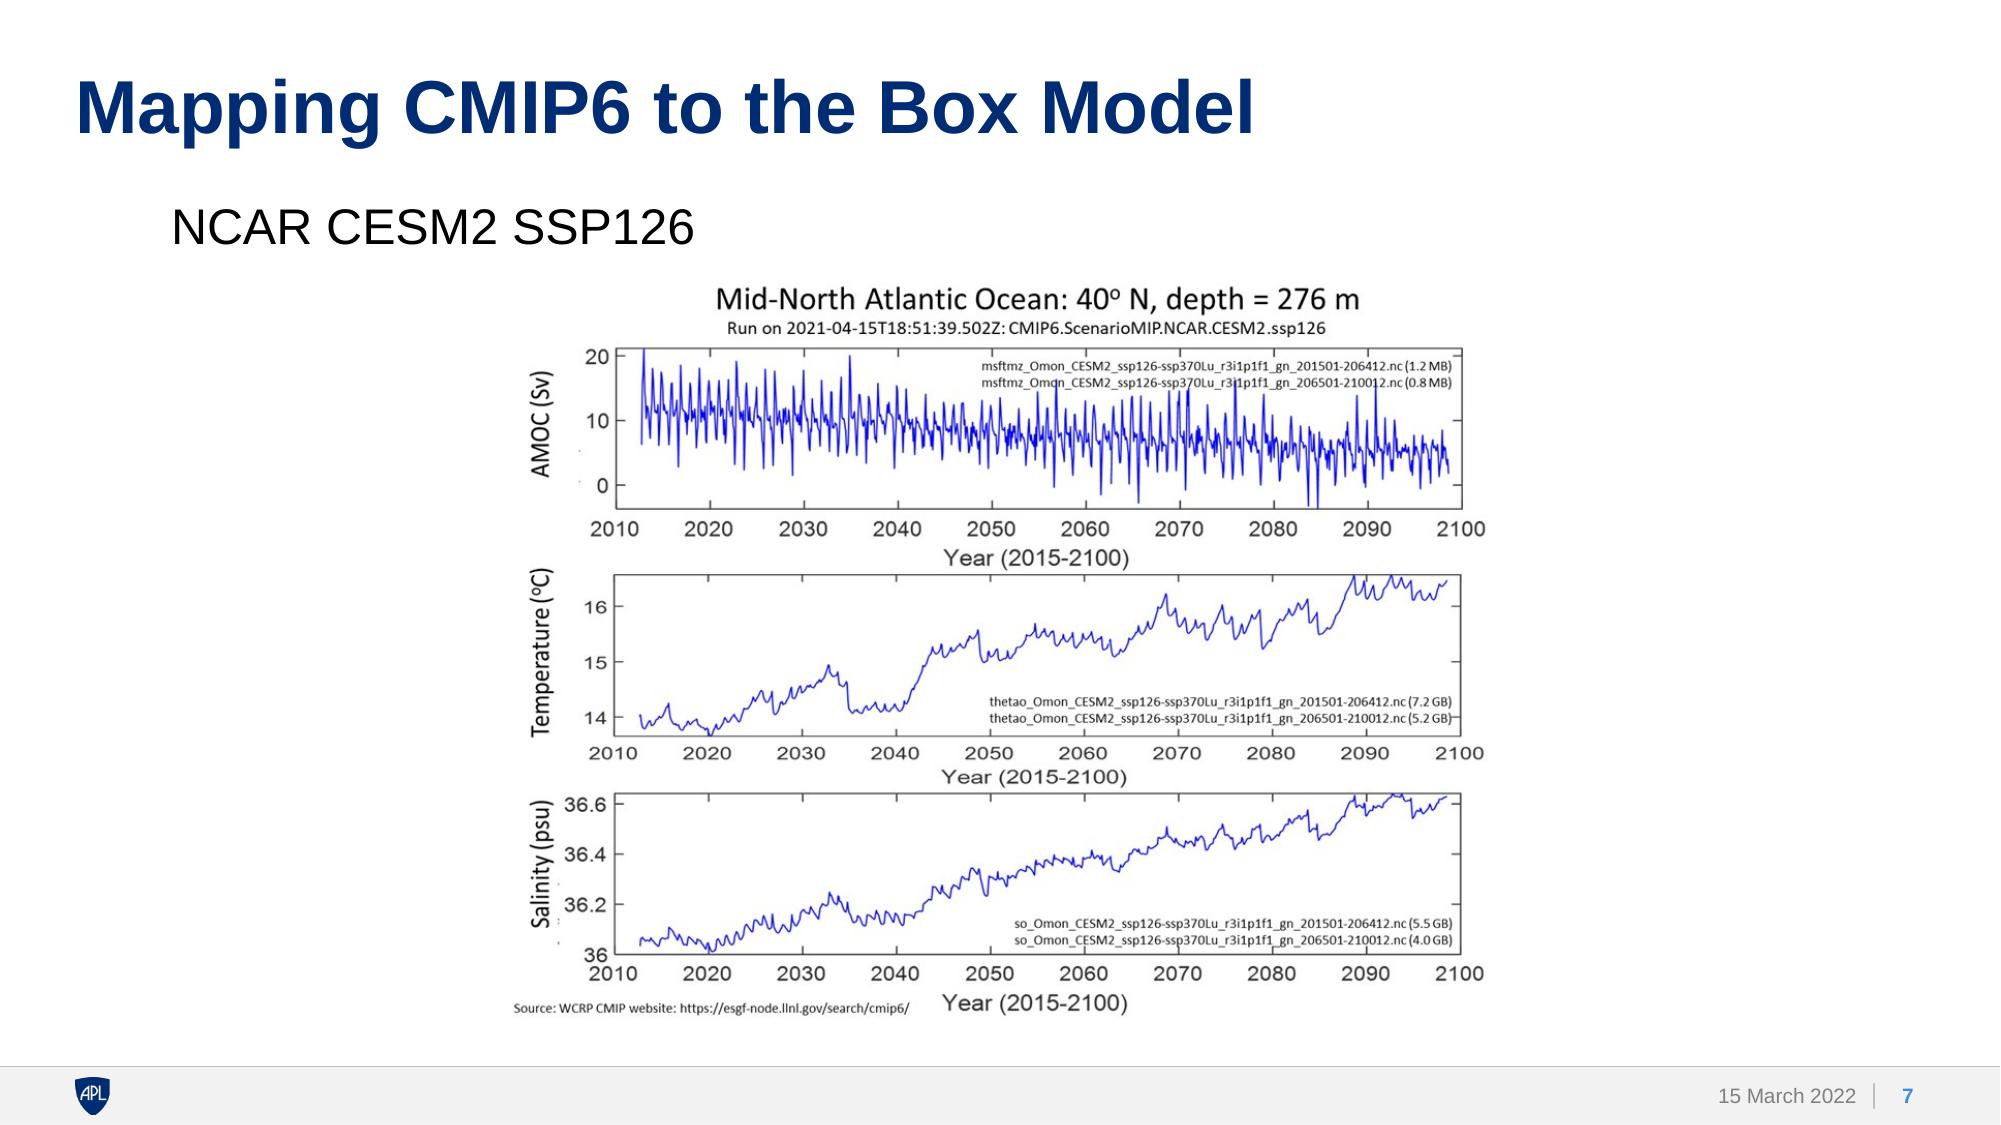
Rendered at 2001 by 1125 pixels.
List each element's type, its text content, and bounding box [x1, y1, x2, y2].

title Mapping CMIP6 to the Box Model [75, 68, 1925, 194]
picture [504, 274, 1496, 1019]
text_box NCAR CESM2 SSP126 [156, 194, 1877, 993]
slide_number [1646, 1066, 1872, 1125]
slide_number 7 [1876, 1066, 1940, 1125]
